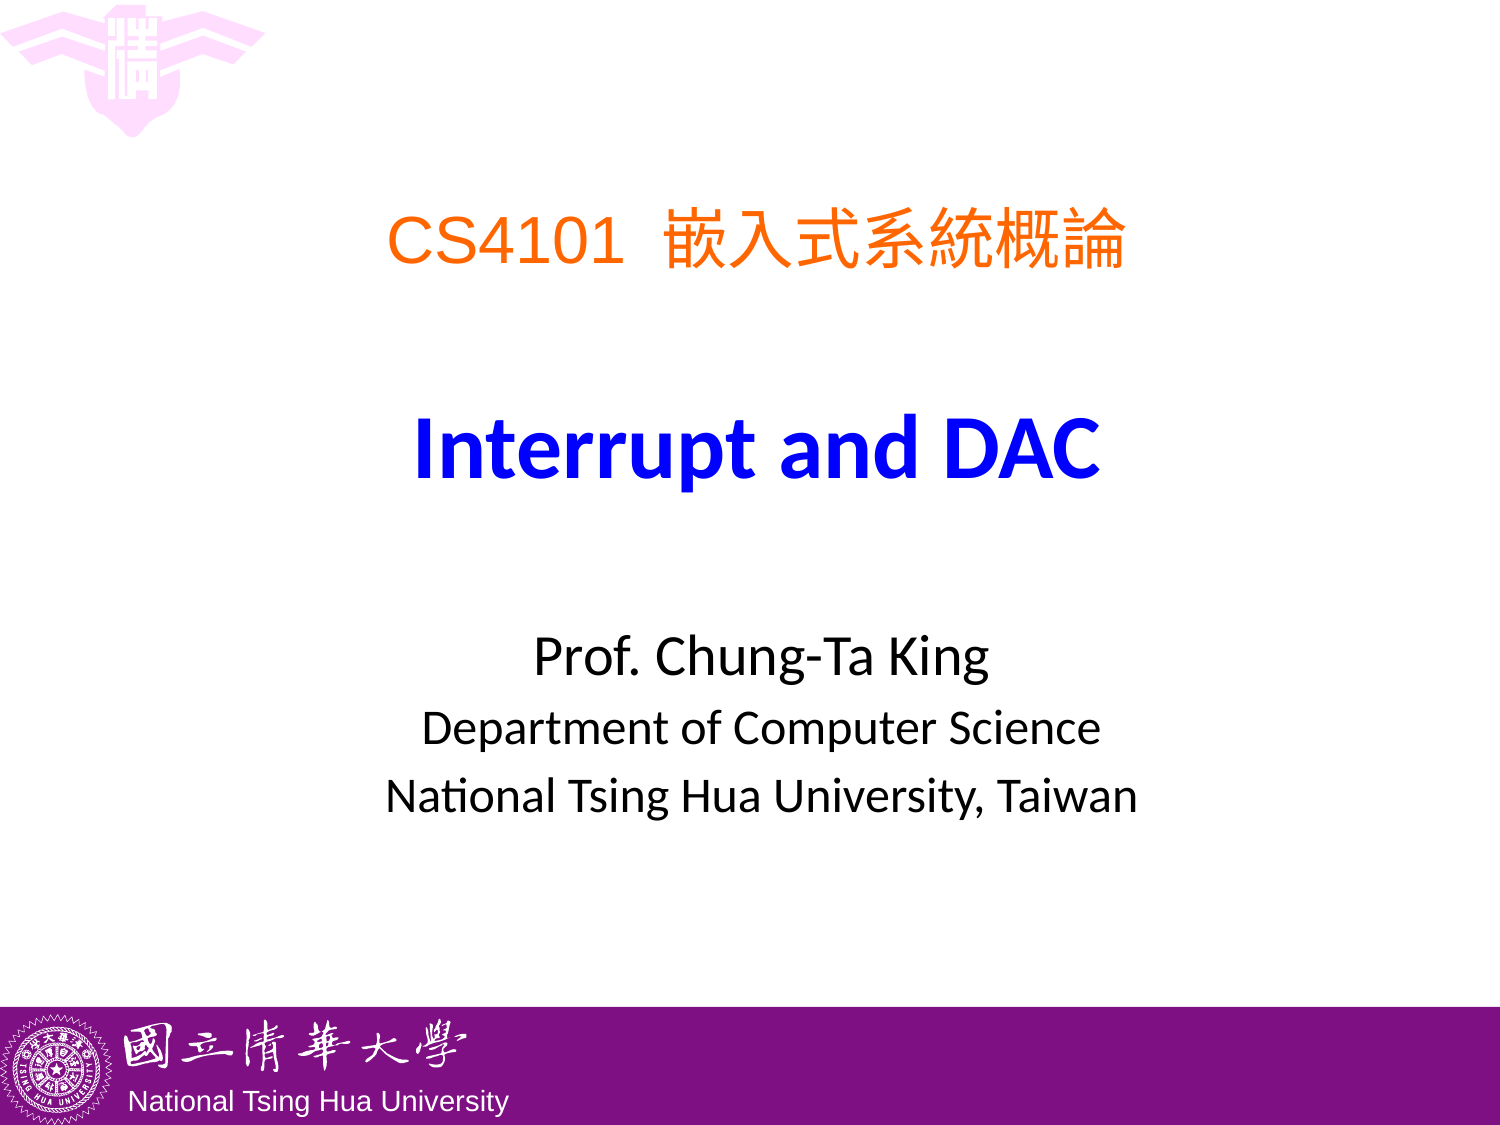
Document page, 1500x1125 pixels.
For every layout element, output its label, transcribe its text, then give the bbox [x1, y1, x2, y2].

subtitle Prof. Chung-Ta King Department of Computer Science National Tsing Hua University, Taiwan [123, 609, 1400, 870]
title CS4101 嵌入式系統概論 Interrupt and DAC [100, 113, 1415, 505]
